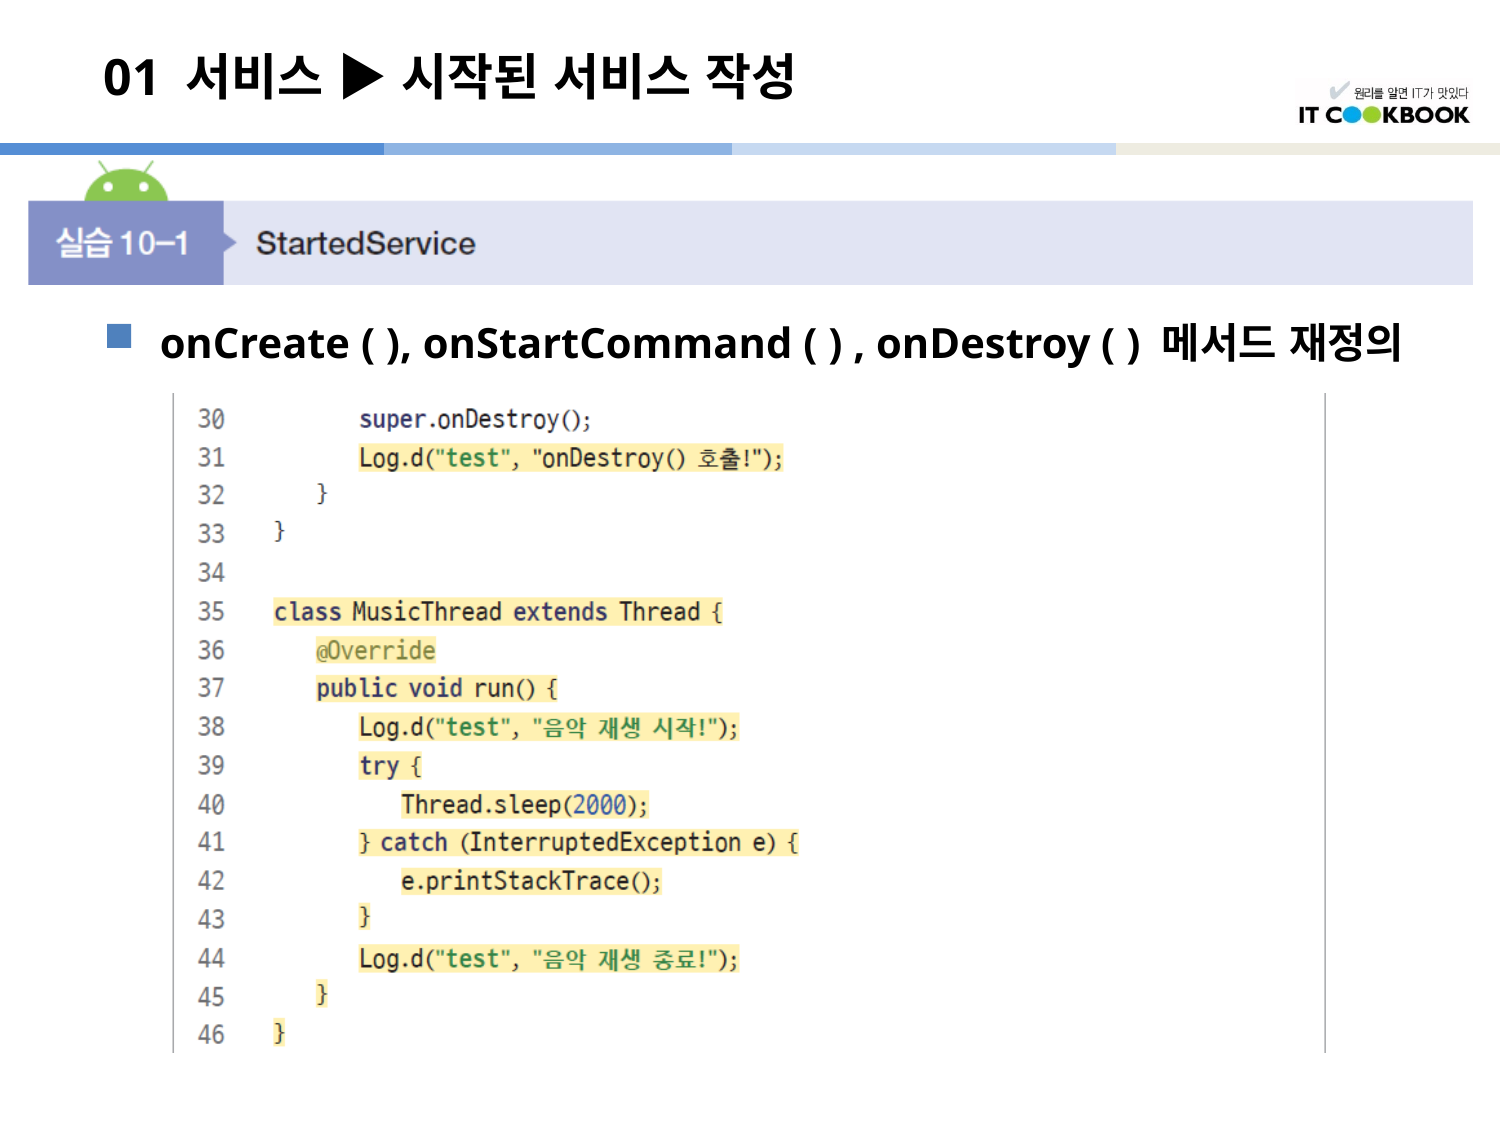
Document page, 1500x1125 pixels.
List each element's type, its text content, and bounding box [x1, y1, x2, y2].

title 01 서비스 ▶ 시작된 서비스 작성 [88, 30, 1330, 121]
picture [164, 393, 1336, 1053]
picture [1295, 78, 1473, 125]
picture [27, 160, 1473, 285]
list onCreate ( ), onStartCommand ( ) , onDestroy ( ) 메서드 재정의 [88, 293, 1436, 1083]
